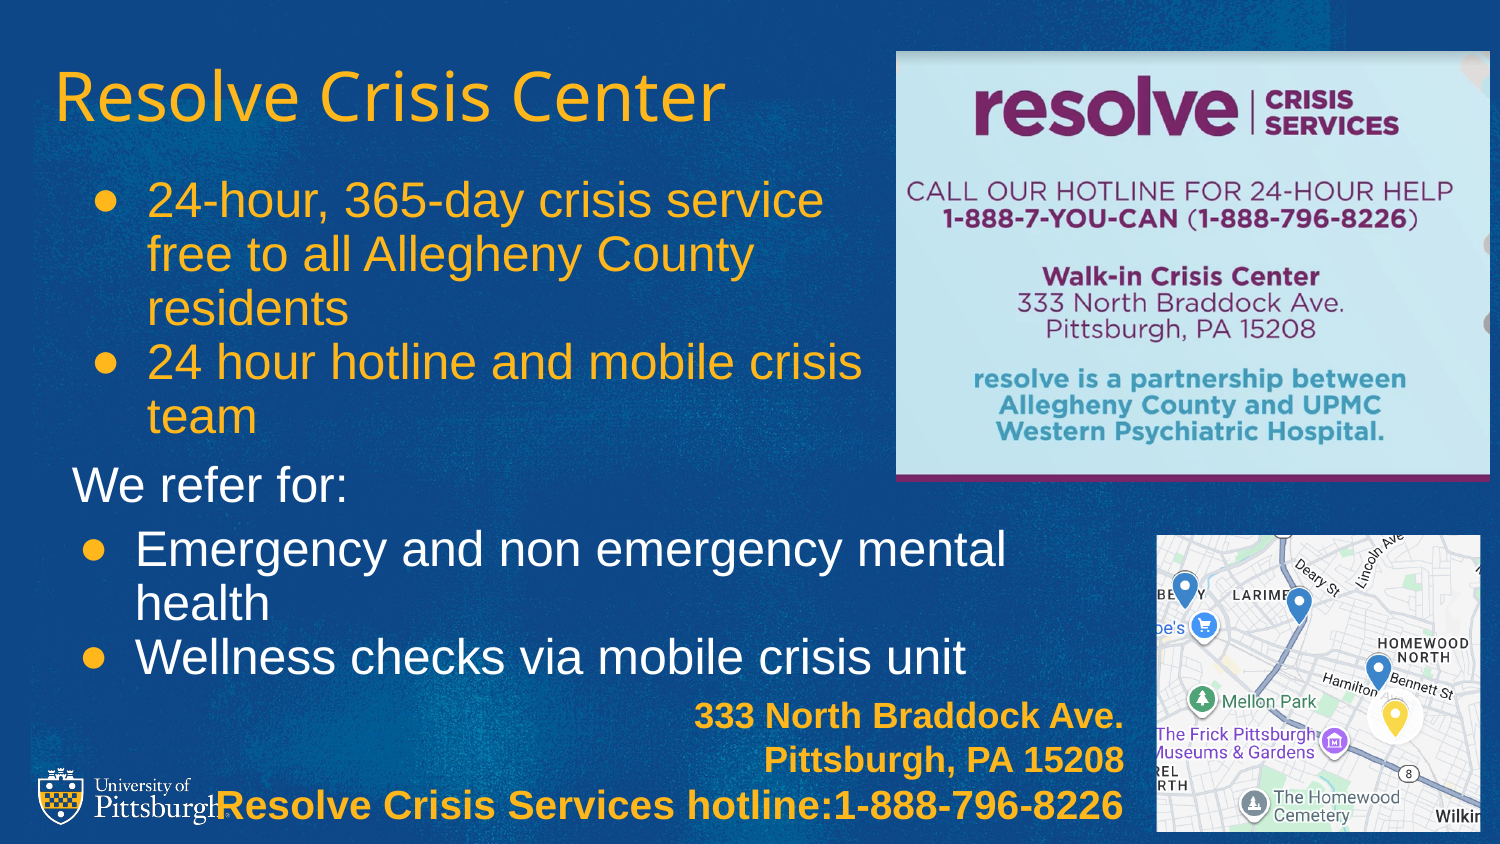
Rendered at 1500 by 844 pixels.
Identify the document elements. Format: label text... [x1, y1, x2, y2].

list 24-hour, 365-day crisis service free to all Allegheny County residents 24 hour hotline and mobile crisis team We refer for: [56, 200, 897, 508]
title Resolve Crisis Center [38, 55, 892, 200]
picture [0, 0, 1500, 844]
text_box 333 North Braddock Ave. Pittsburgh, PA 15208 Resolve Crisis Services hotline:1-888-796-8226 [124, 701, 1141, 844]
text_box Emergency and non emergency mental health Wellness checks via mobile crisis unit [44, 508, 1145, 701]
